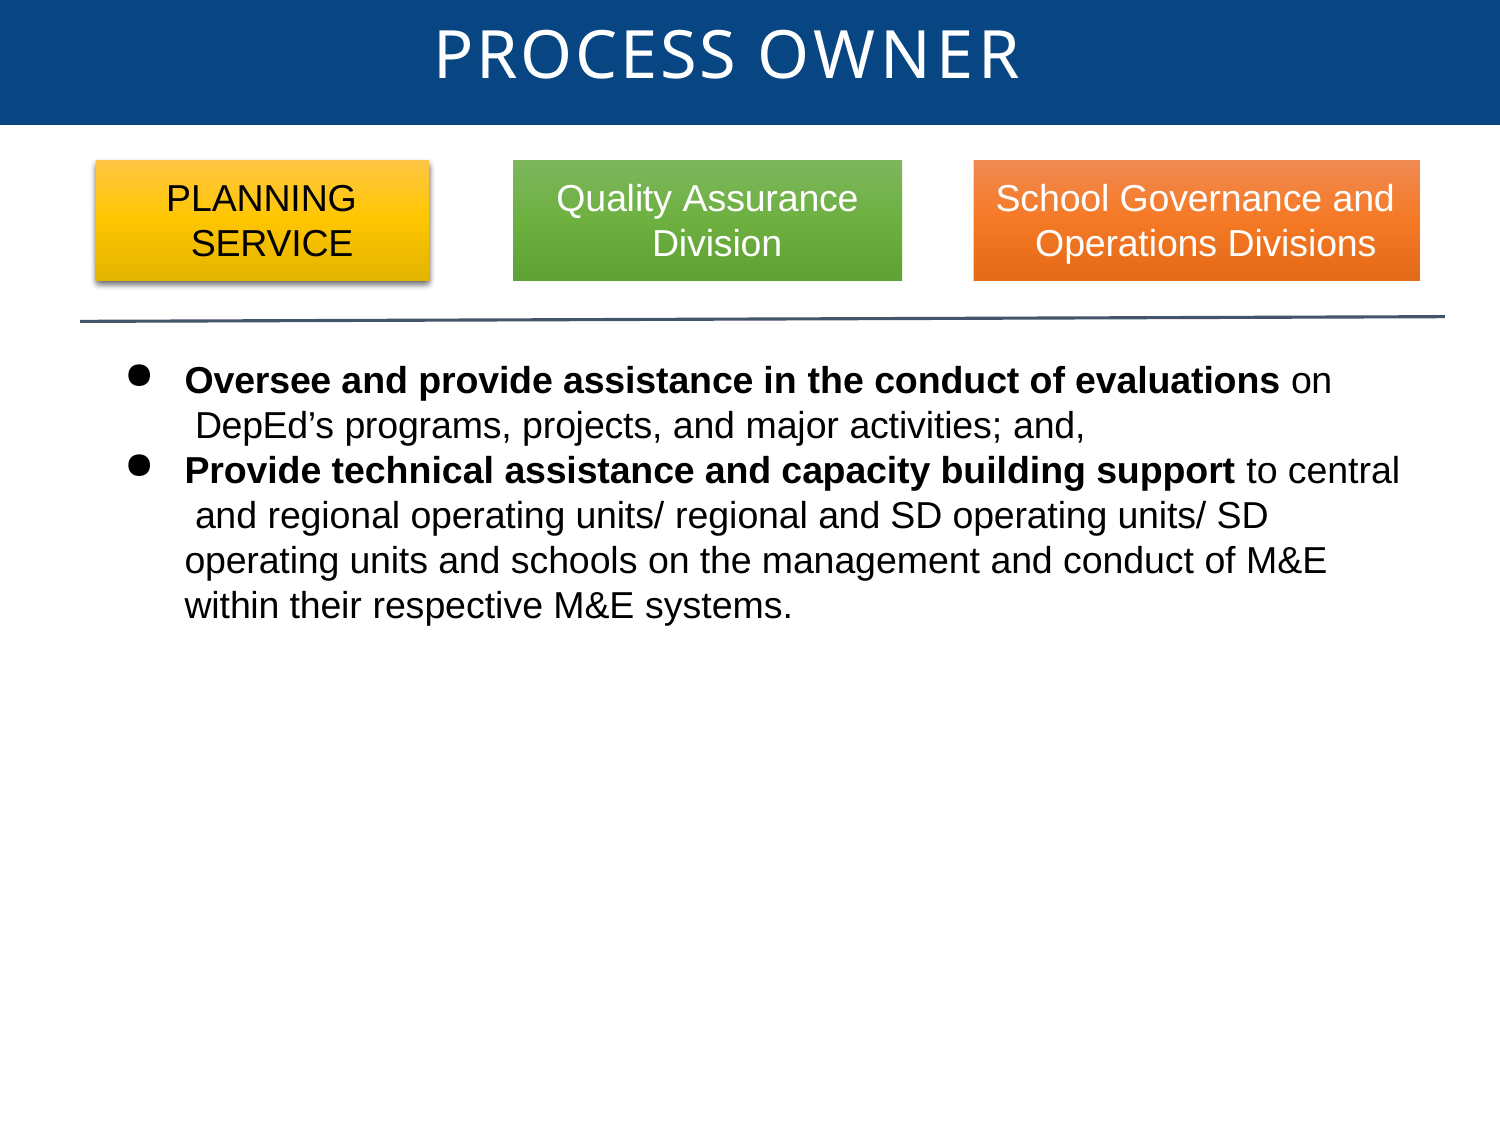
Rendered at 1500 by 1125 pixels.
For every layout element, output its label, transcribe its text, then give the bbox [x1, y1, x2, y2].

title PROCESS OWNER [431, 9, 1081, 200]
text_box Oversee and provide assistance in the conduct of evaluations on DepEd’s programs, projects, and major activities; and, Provide technical assistance and capacity building support to central and regional operating units/ regional and SD operating units/ SD operating units and schools on the management and conduct of M&E within their respective M&E systems. [122, 353, 1408, 626]
text_box School Governance and Operations Divisions [993, 172, 1399, 265]
text_box [0, 0, 1500, 125]
text_box [973, 160, 1420, 281]
text_box Quality Assurance Division [554, 172, 860, 265]
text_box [85, 154, 439, 294]
text_box [513, 160, 903, 281]
